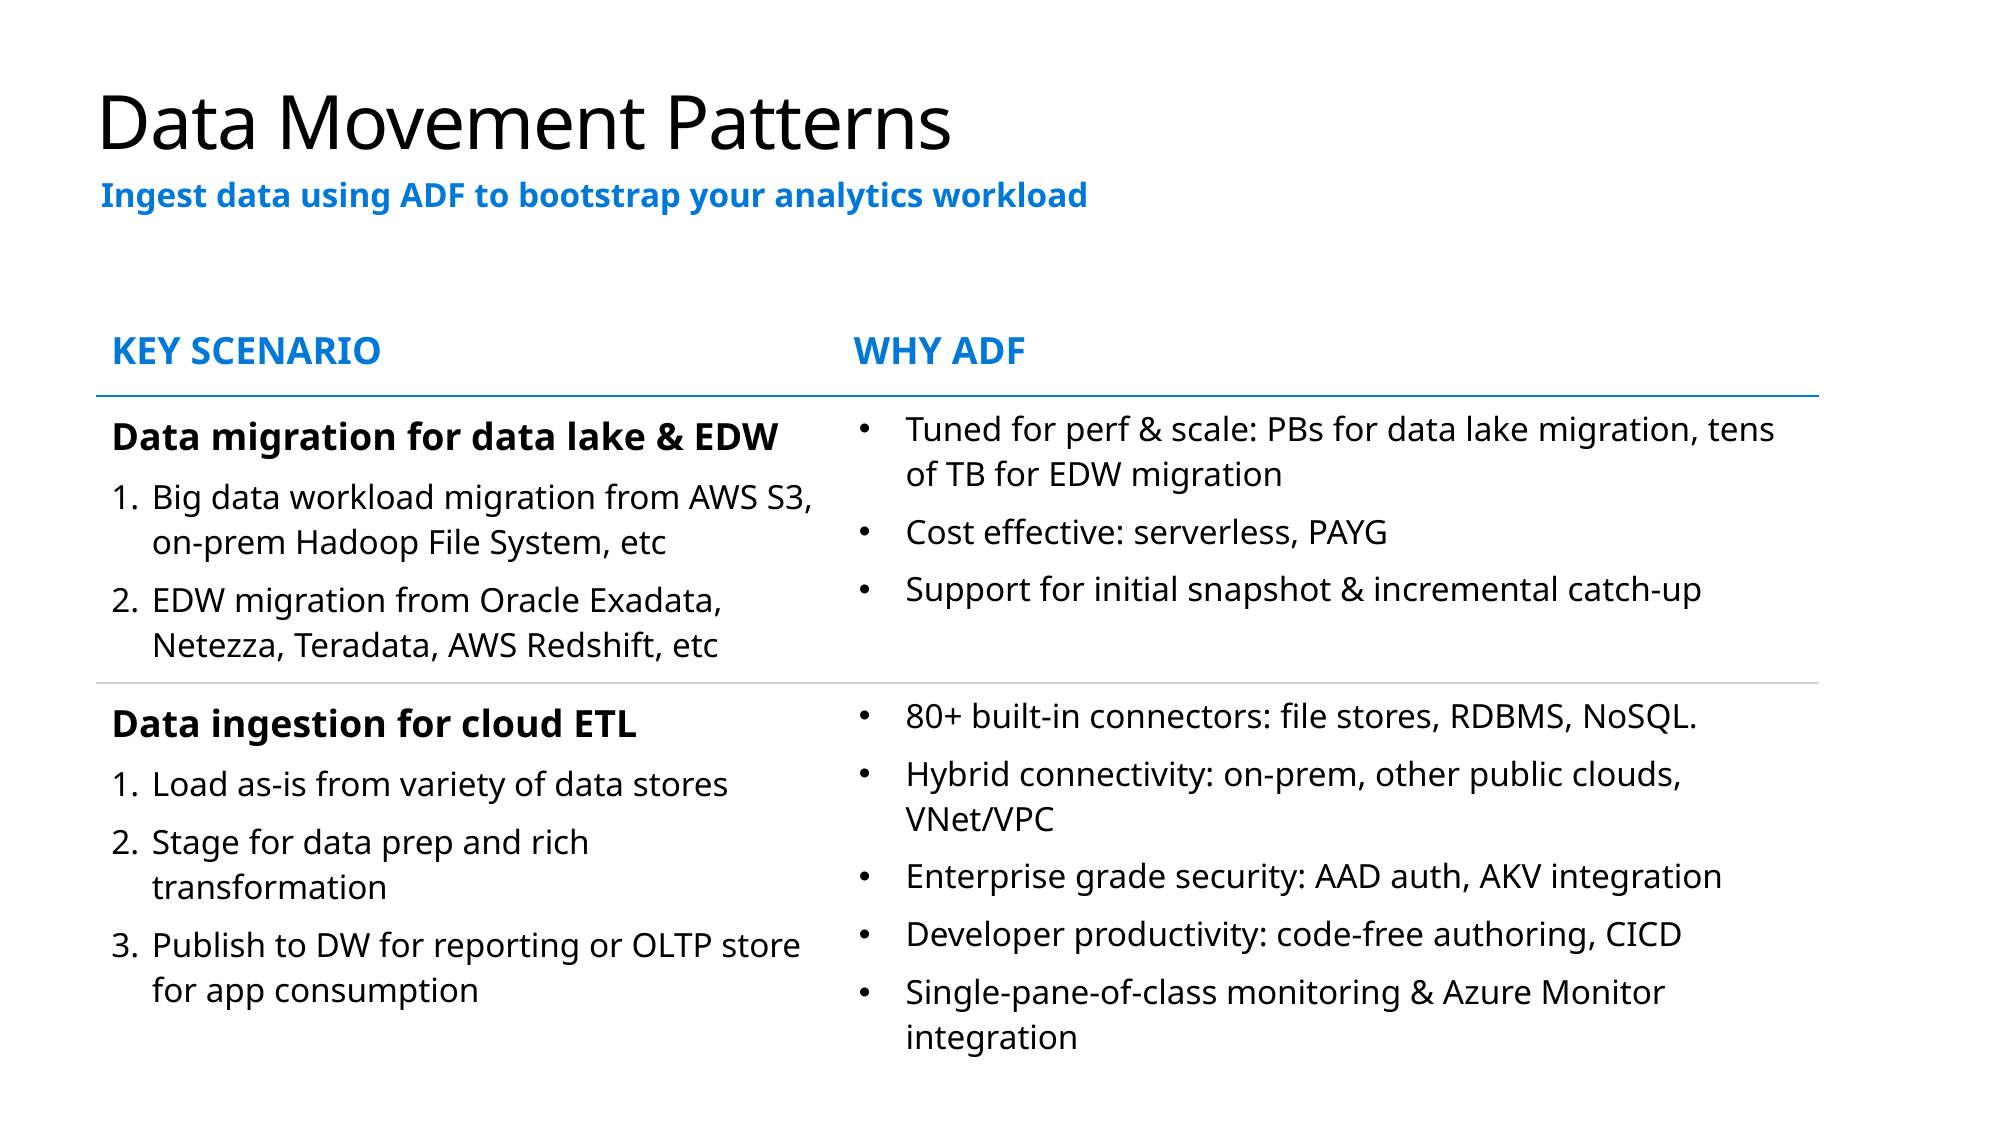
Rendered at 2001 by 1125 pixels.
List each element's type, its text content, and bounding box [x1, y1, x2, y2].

table_cell 80+ built-in connectors: file stores, RDBMS, NoSQL. Hybrid connectivity: on-prem, other public clouds, VNet/VPC Enterprise grade security: AAD auth, AKV integration Developer productivity: code-free authoring, CICD Single-pane-of-class monitoring & Azure Monitor integration [839, 684, 1819, 1080]
table_cell Data ingestion for cloud ETL Load as-is from variety of data stores Stage for data prep and rich transformation Publish to DW for reporting or OLTP store for app consumption [96, 684, 839, 1080]
text_box Ingest data using ADF to bootstrap your analytics workload [86, 166, 1286, 222]
table_header WHY ADF [839, 305, 1819, 395]
table_cell Data migration for data lake & EDW Big data workload migration from AWS S3, on-prem Hadoop File System, etc EDW migration from Oracle Exadata, Netezza, Teradata, AWS Redshift, etc [96, 397, 839, 682]
title Data Movement Patterns [96, 75, 1904, 166]
table_cell Tuned for perf & scale: PBs for data lake migration, tens of TB for EDW migration Cost effective: serverless, PAYG Support for initial snapshot & incremental catch-up [839, 397, 1819, 682]
table_header KEY SCENARIO [96, 305, 839, 395]
